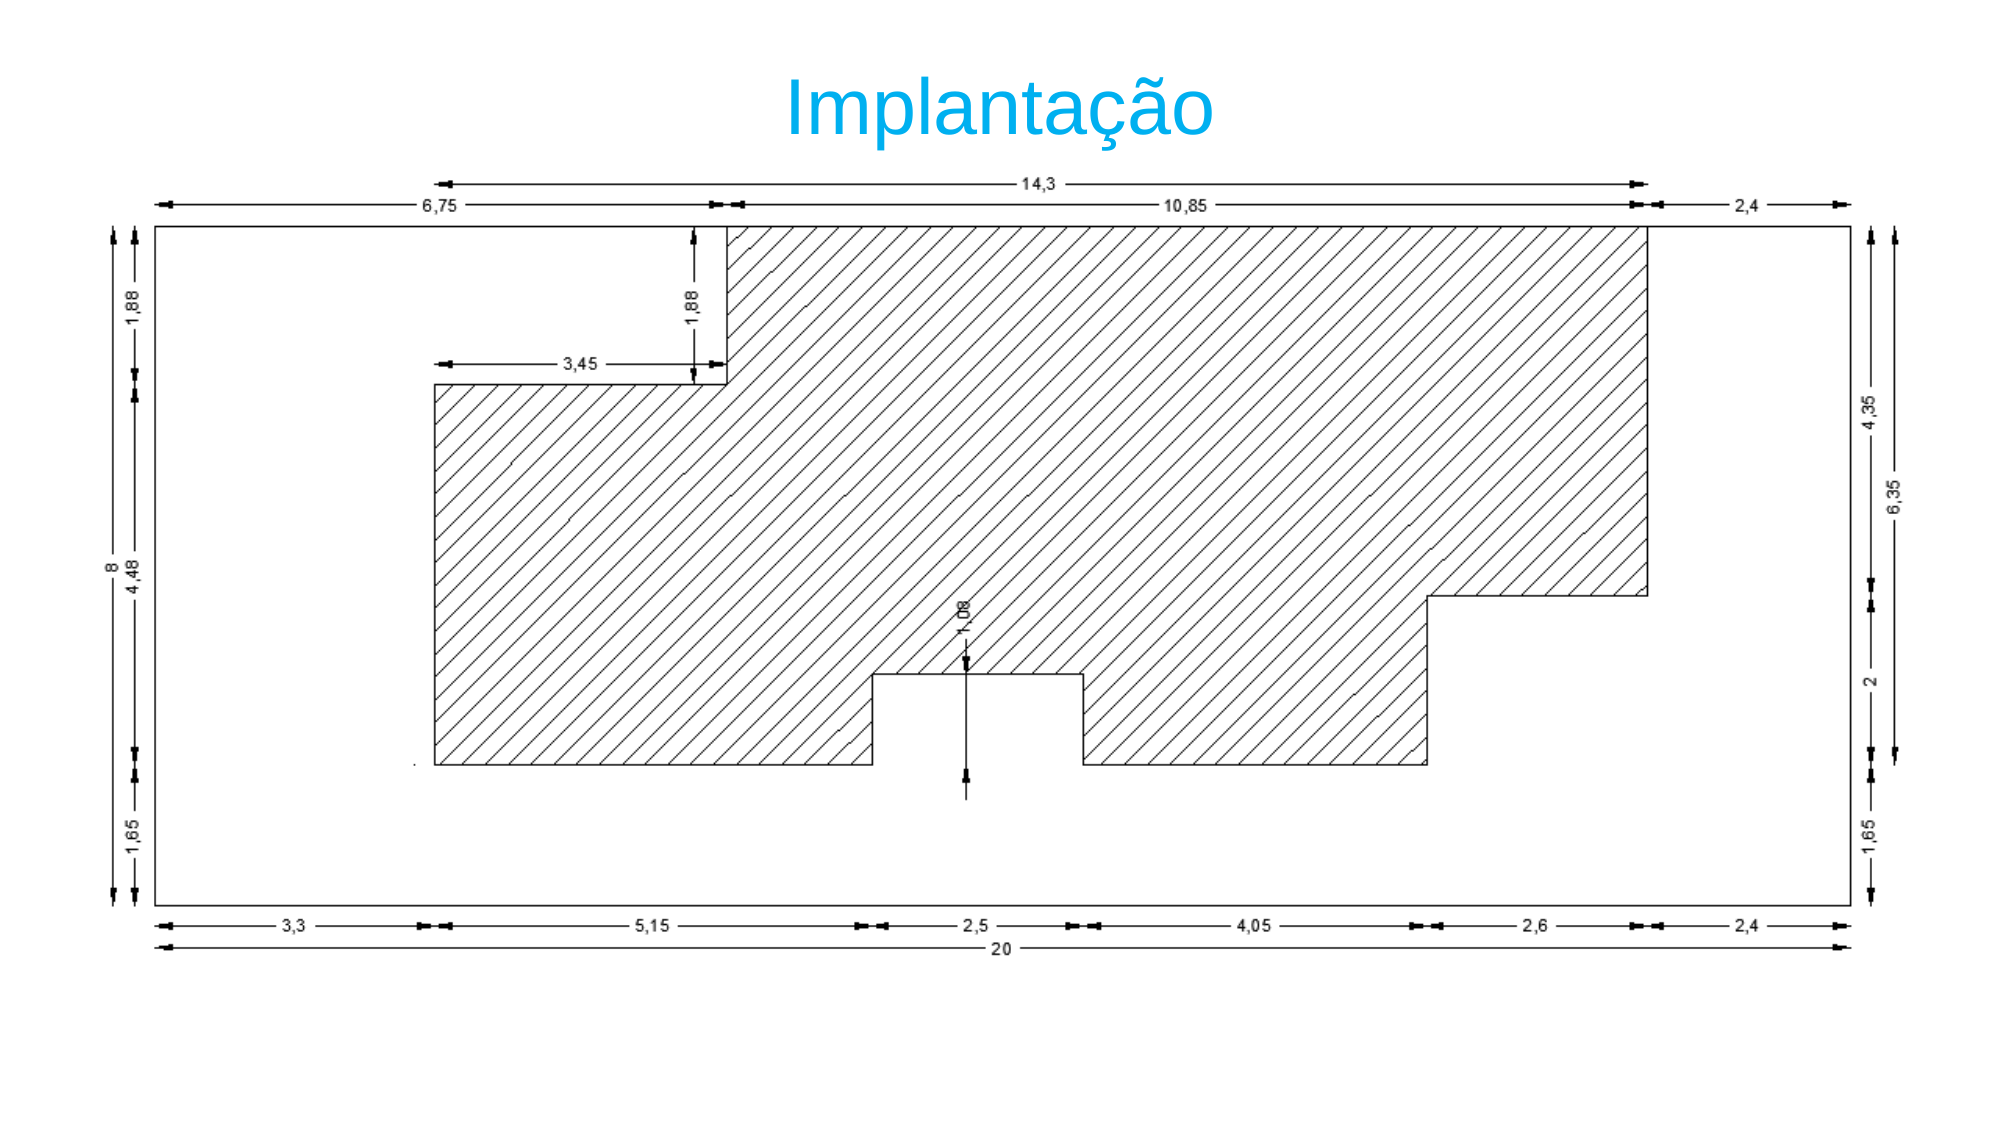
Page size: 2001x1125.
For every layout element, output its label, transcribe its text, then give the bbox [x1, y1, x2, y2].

title Implantação [137, 0, 1863, 165]
picture [78, 165, 1922, 960]
